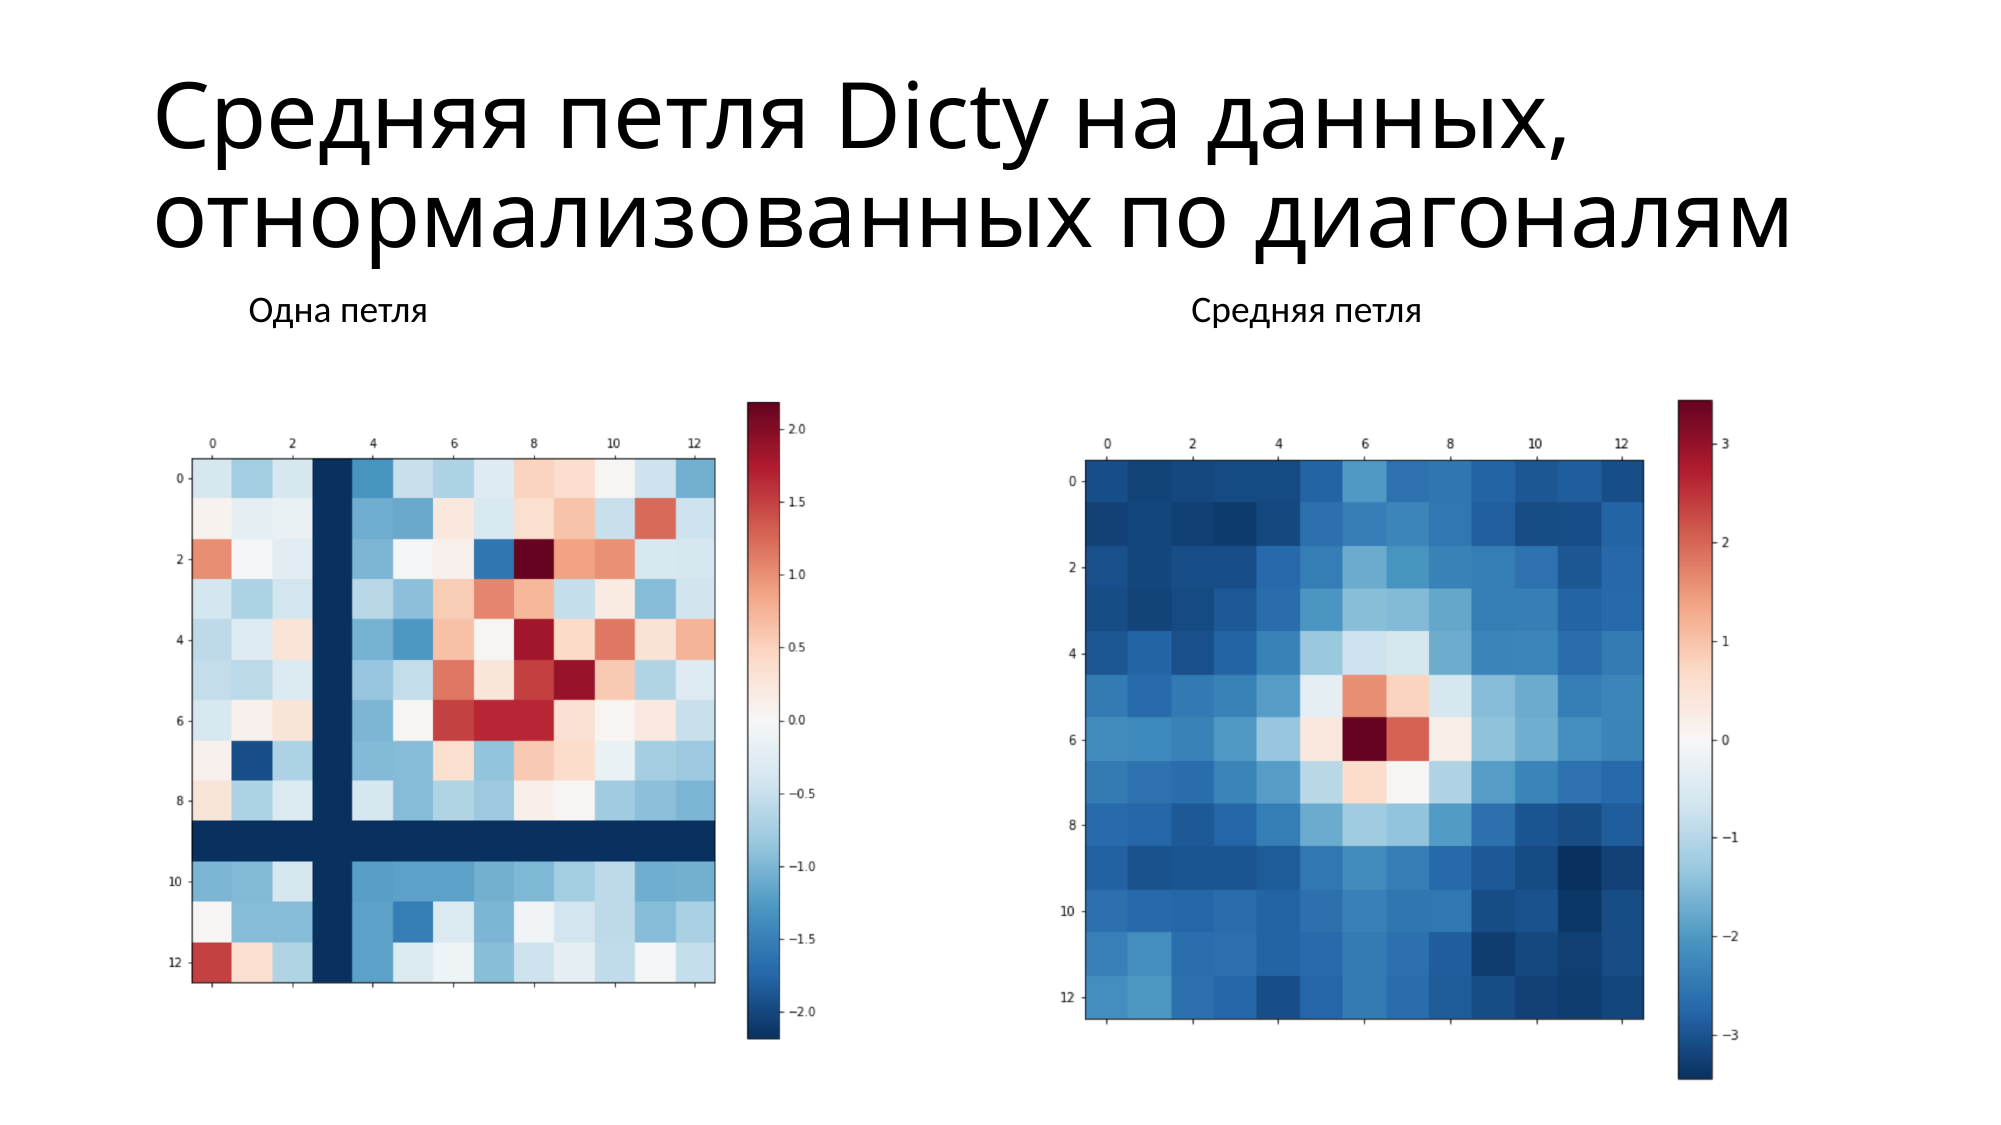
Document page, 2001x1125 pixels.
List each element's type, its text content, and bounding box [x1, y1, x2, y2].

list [137, 382, 837, 1063]
title Средняя петля Dicty на данных, отнормализованных по диагоналям [137, 59, 1863, 278]
text_box Средняя петля [1176, 277, 1661, 338]
text_box Одна петля [233, 277, 718, 337]
picture [1021, 382, 1772, 1090]
